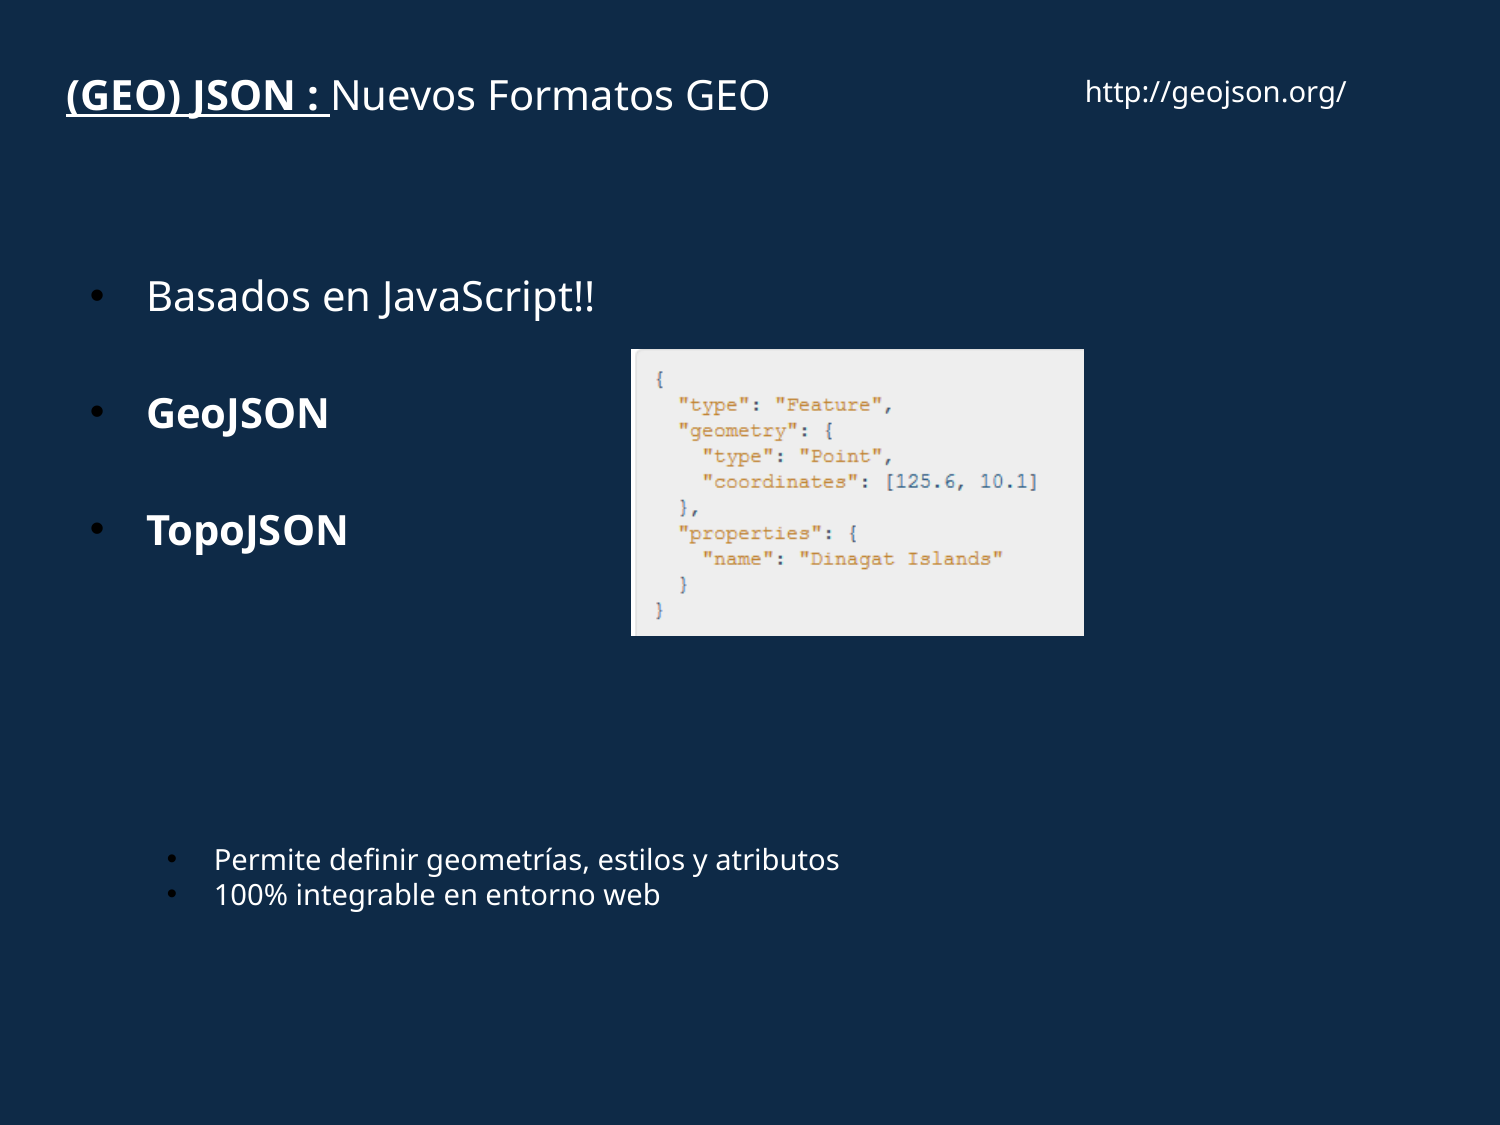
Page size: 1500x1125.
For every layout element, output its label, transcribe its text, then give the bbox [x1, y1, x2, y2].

picture [631, 349, 1084, 637]
text_box (GEO) JSON : Nuevos Formatos GEO [51, 61, 787, 177]
text_box http://geojson.org/ [1070, 65, 1362, 116]
text_box Basados en JavaScript!! GeoJSON TopoJSON [74, 262, 1425, 1063]
text_box Permite definir geometrías, estilos y atributos 100% integrable en entorno web [152, 834, 856, 919]
